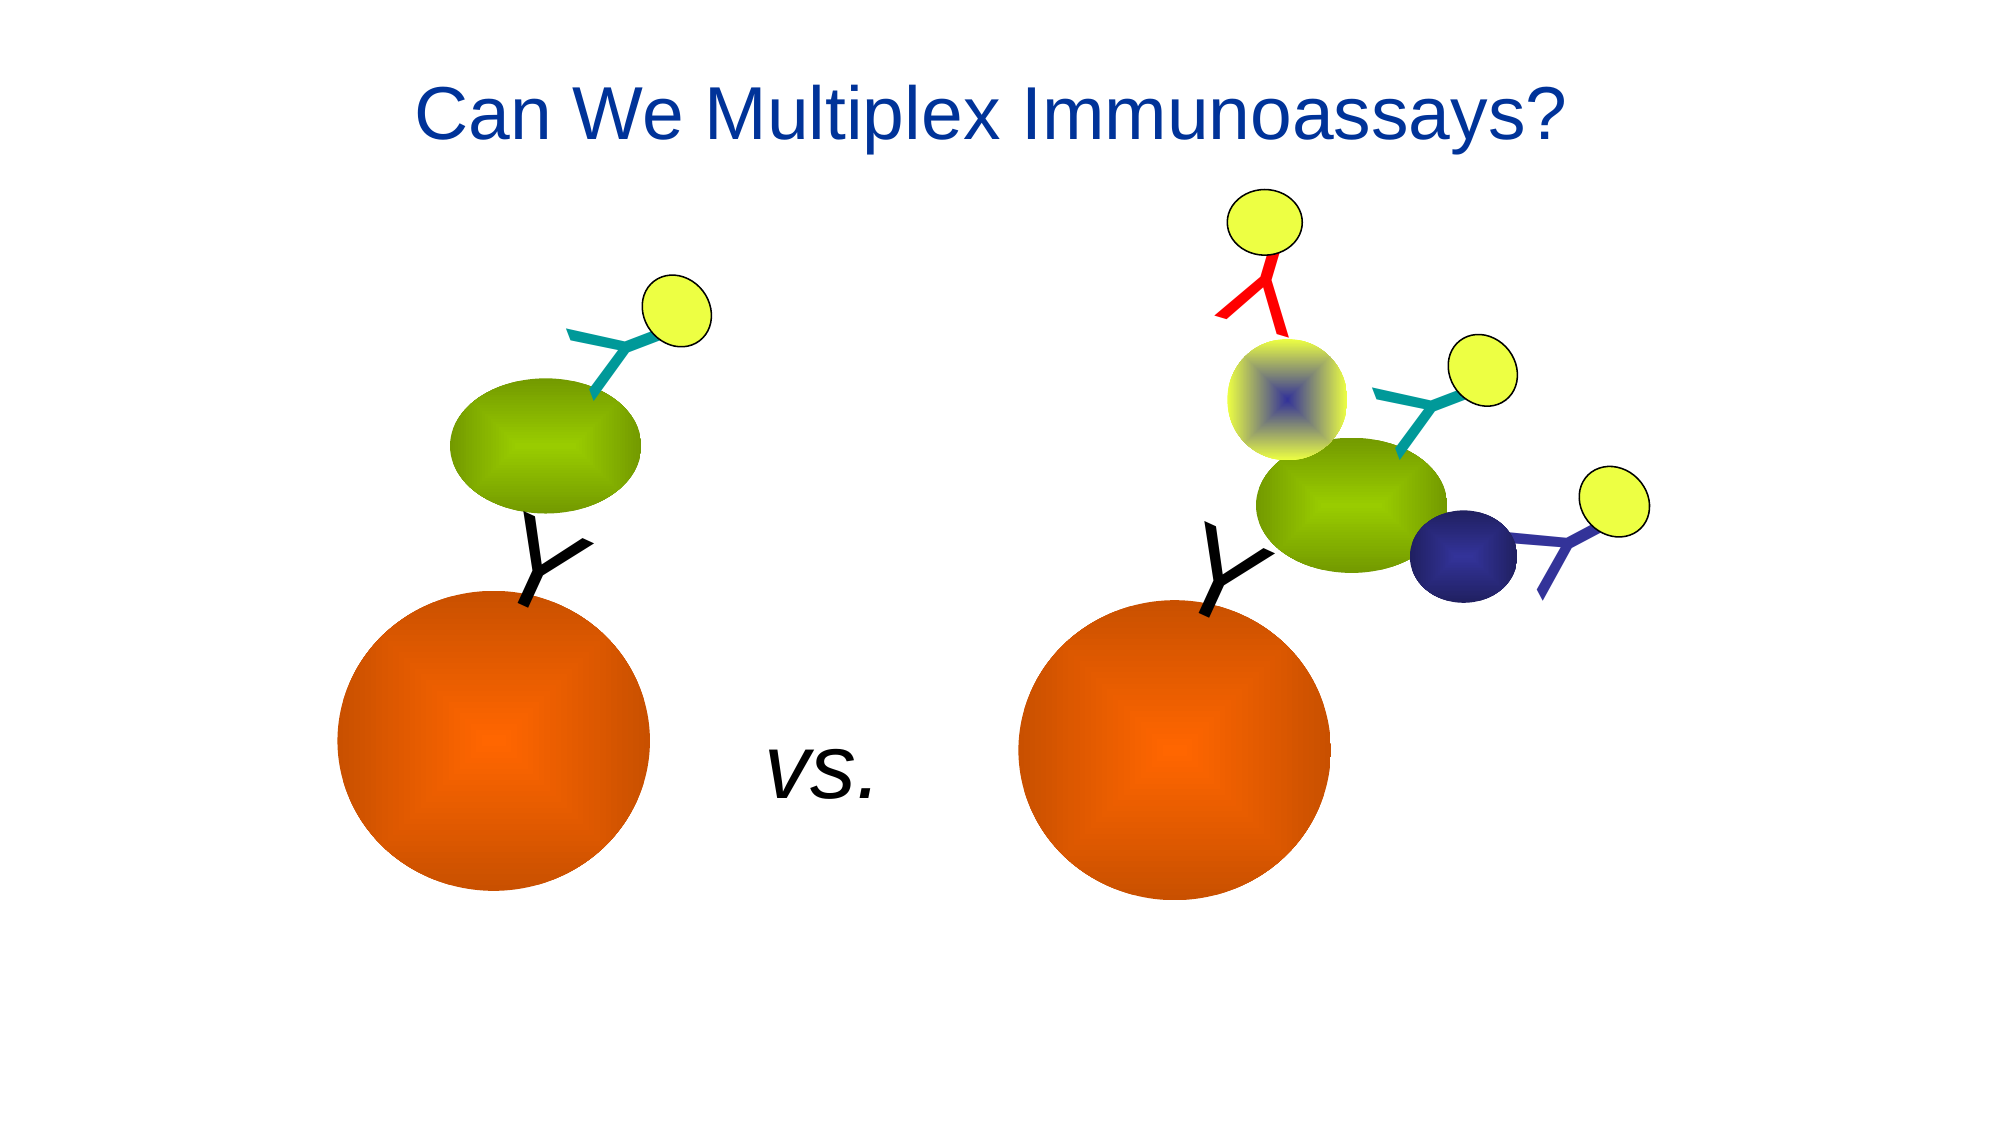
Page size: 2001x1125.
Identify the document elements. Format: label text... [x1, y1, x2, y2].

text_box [337, 287, 720, 892]
text_box vs. [750, 699, 898, 825]
text_box Can We Multiplex Immunoassays? [399, 56, 1583, 162]
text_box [1018, 189, 1662, 901]
